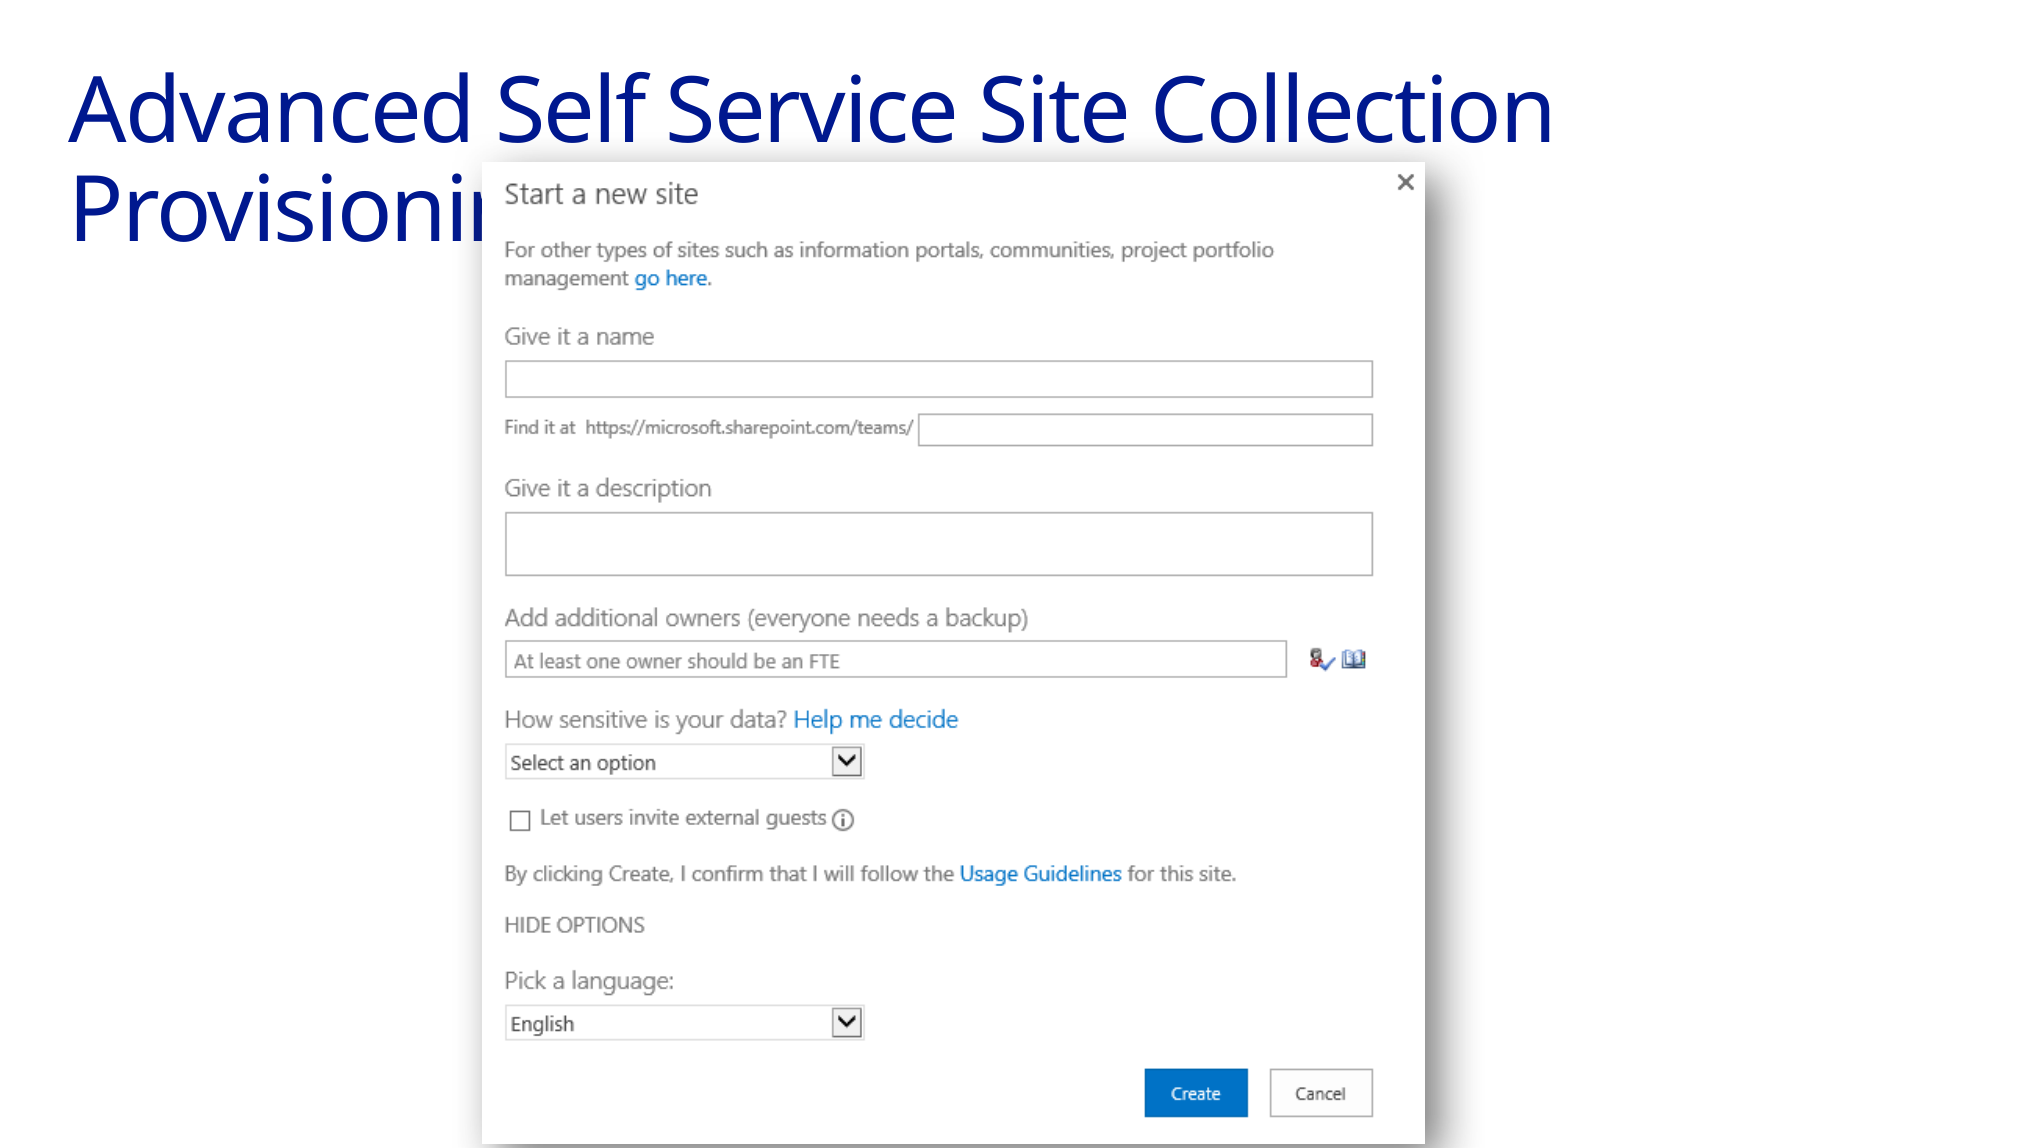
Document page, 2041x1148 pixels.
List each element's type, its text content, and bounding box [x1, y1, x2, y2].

picture [482, 162, 1425, 1144]
title Advanced Self Service Site Collection Provisioning [45, 48, 1996, 199]
